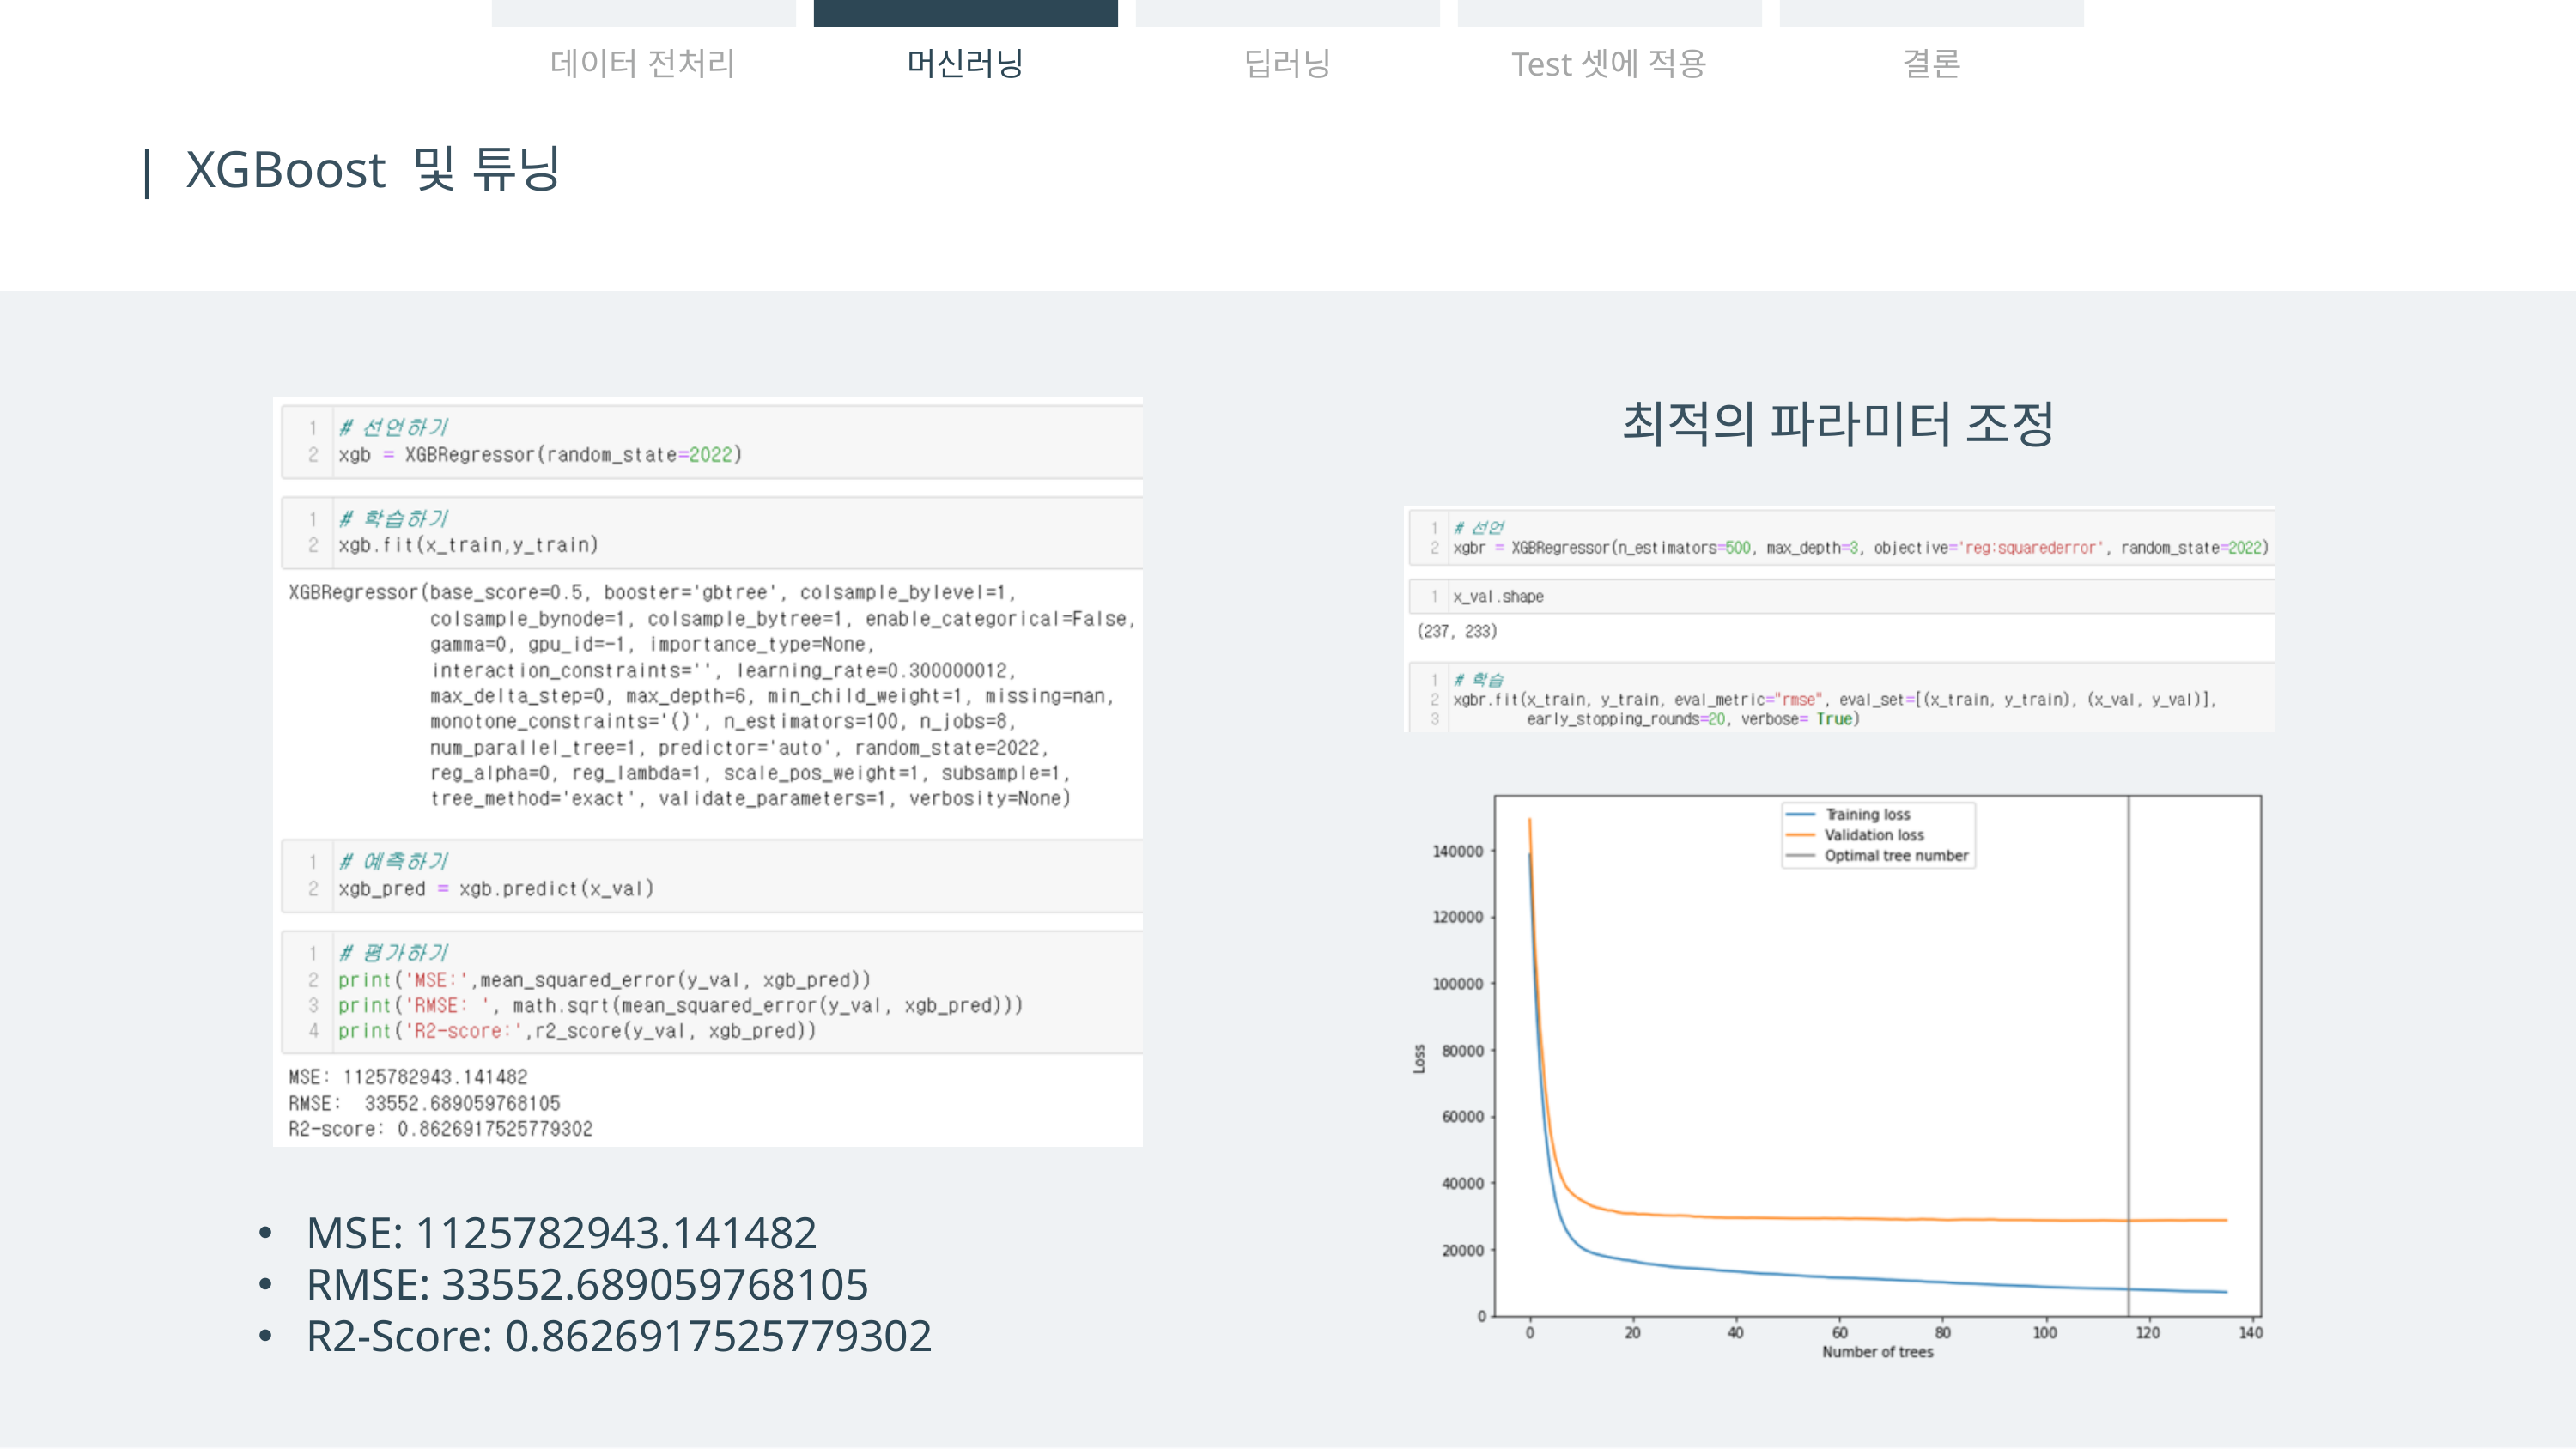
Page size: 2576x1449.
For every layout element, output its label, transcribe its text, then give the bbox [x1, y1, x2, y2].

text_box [272, 397, 1143, 1147]
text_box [1404, 787, 2275, 1368]
text_box | XGBoost 및 튜닝 [120, 130, 814, 204]
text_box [1404, 506, 2275, 732]
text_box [491, 0, 2085, 90]
picture [0, 291, 2576, 1449]
